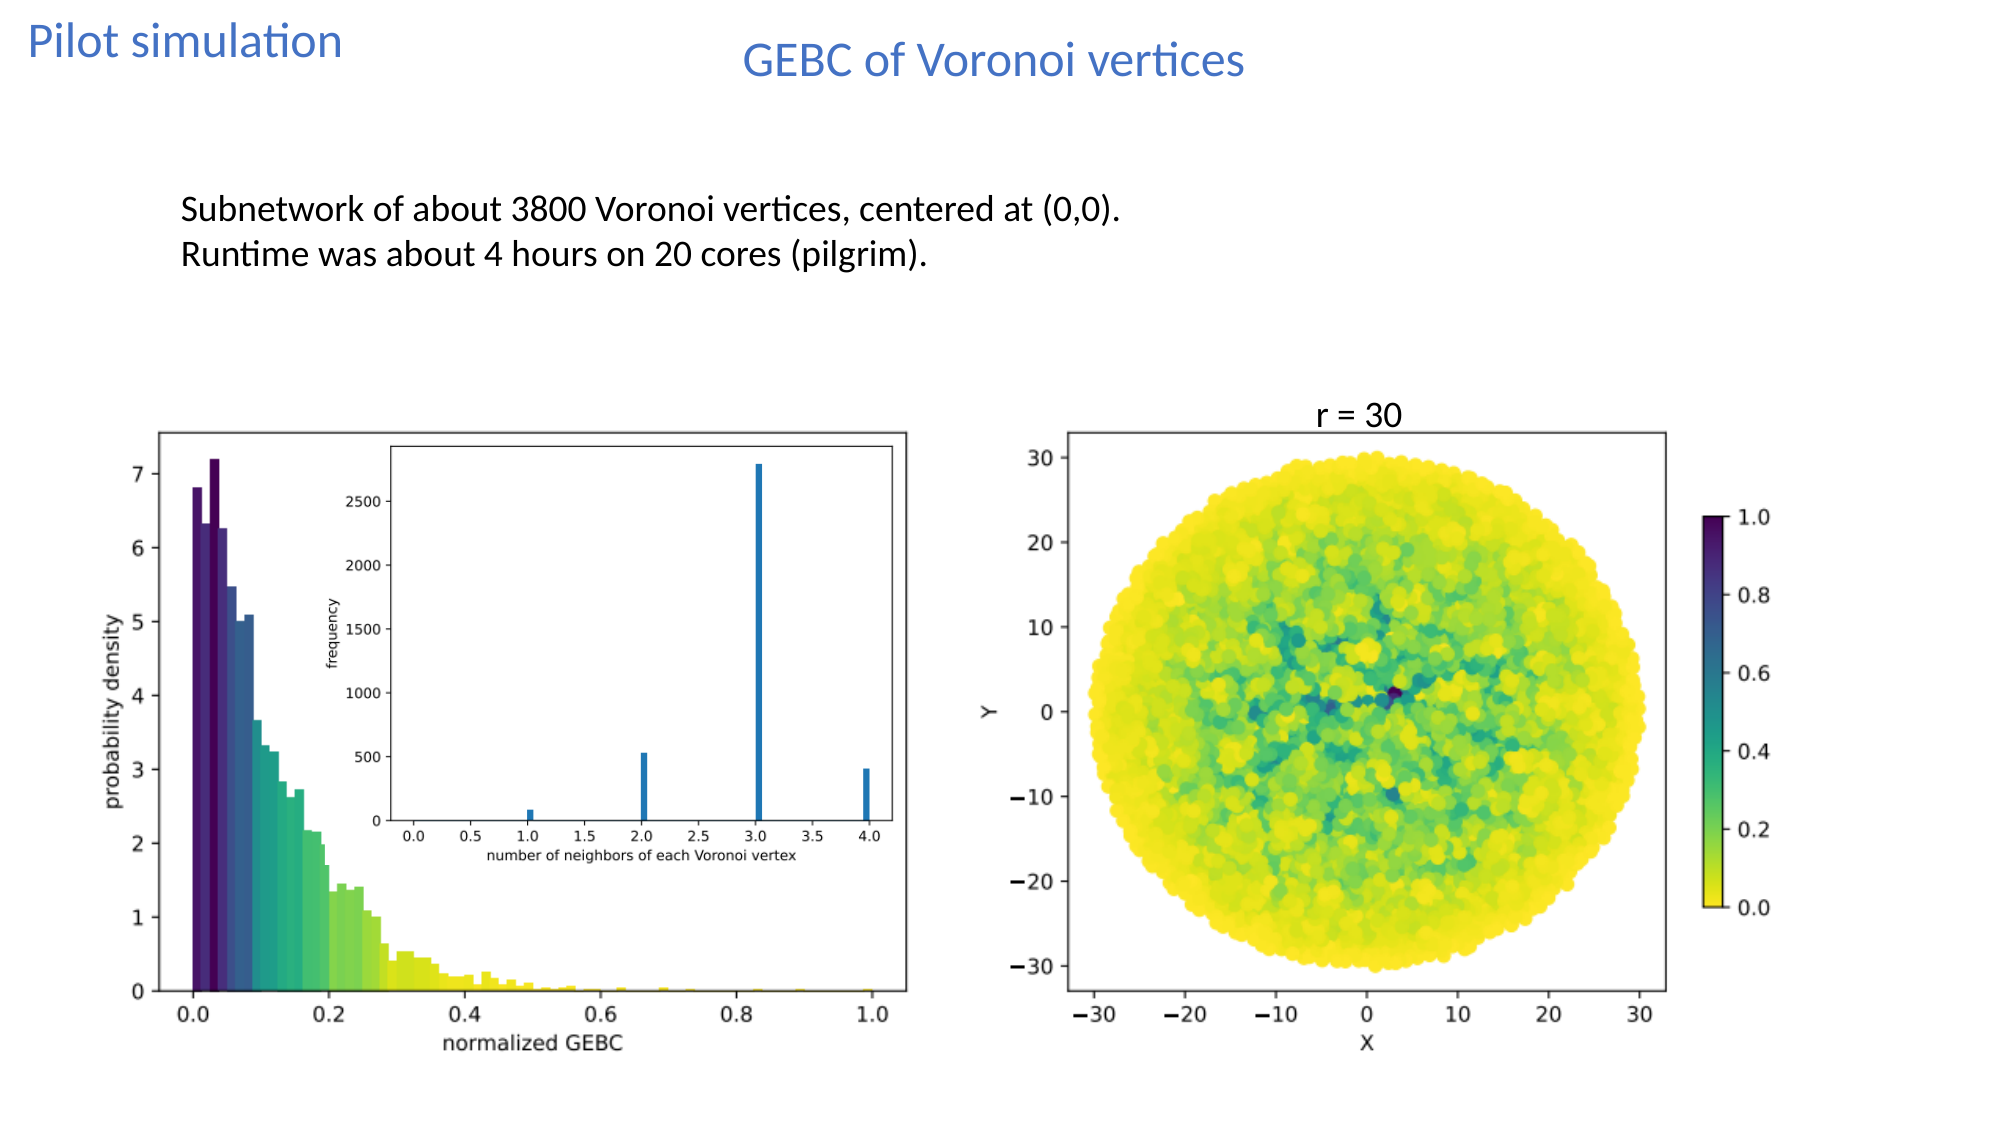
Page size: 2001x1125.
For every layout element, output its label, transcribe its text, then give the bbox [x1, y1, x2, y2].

text_box GEBC of Voronoi vertices [728, 19, 1272, 95]
picture [90, 421, 916, 1068]
picture [948, 421, 1774, 1068]
text_box r = 30 [1301, 382, 1421, 421]
text_box Subnetwork of about 3800 Voronoi vertices, centered at (0,0). Runtime was about 4 hours on 20 cores (pilgrim). [166, 176, 1658, 282]
text_box Pilot simulation [0, 0, 371, 75]
